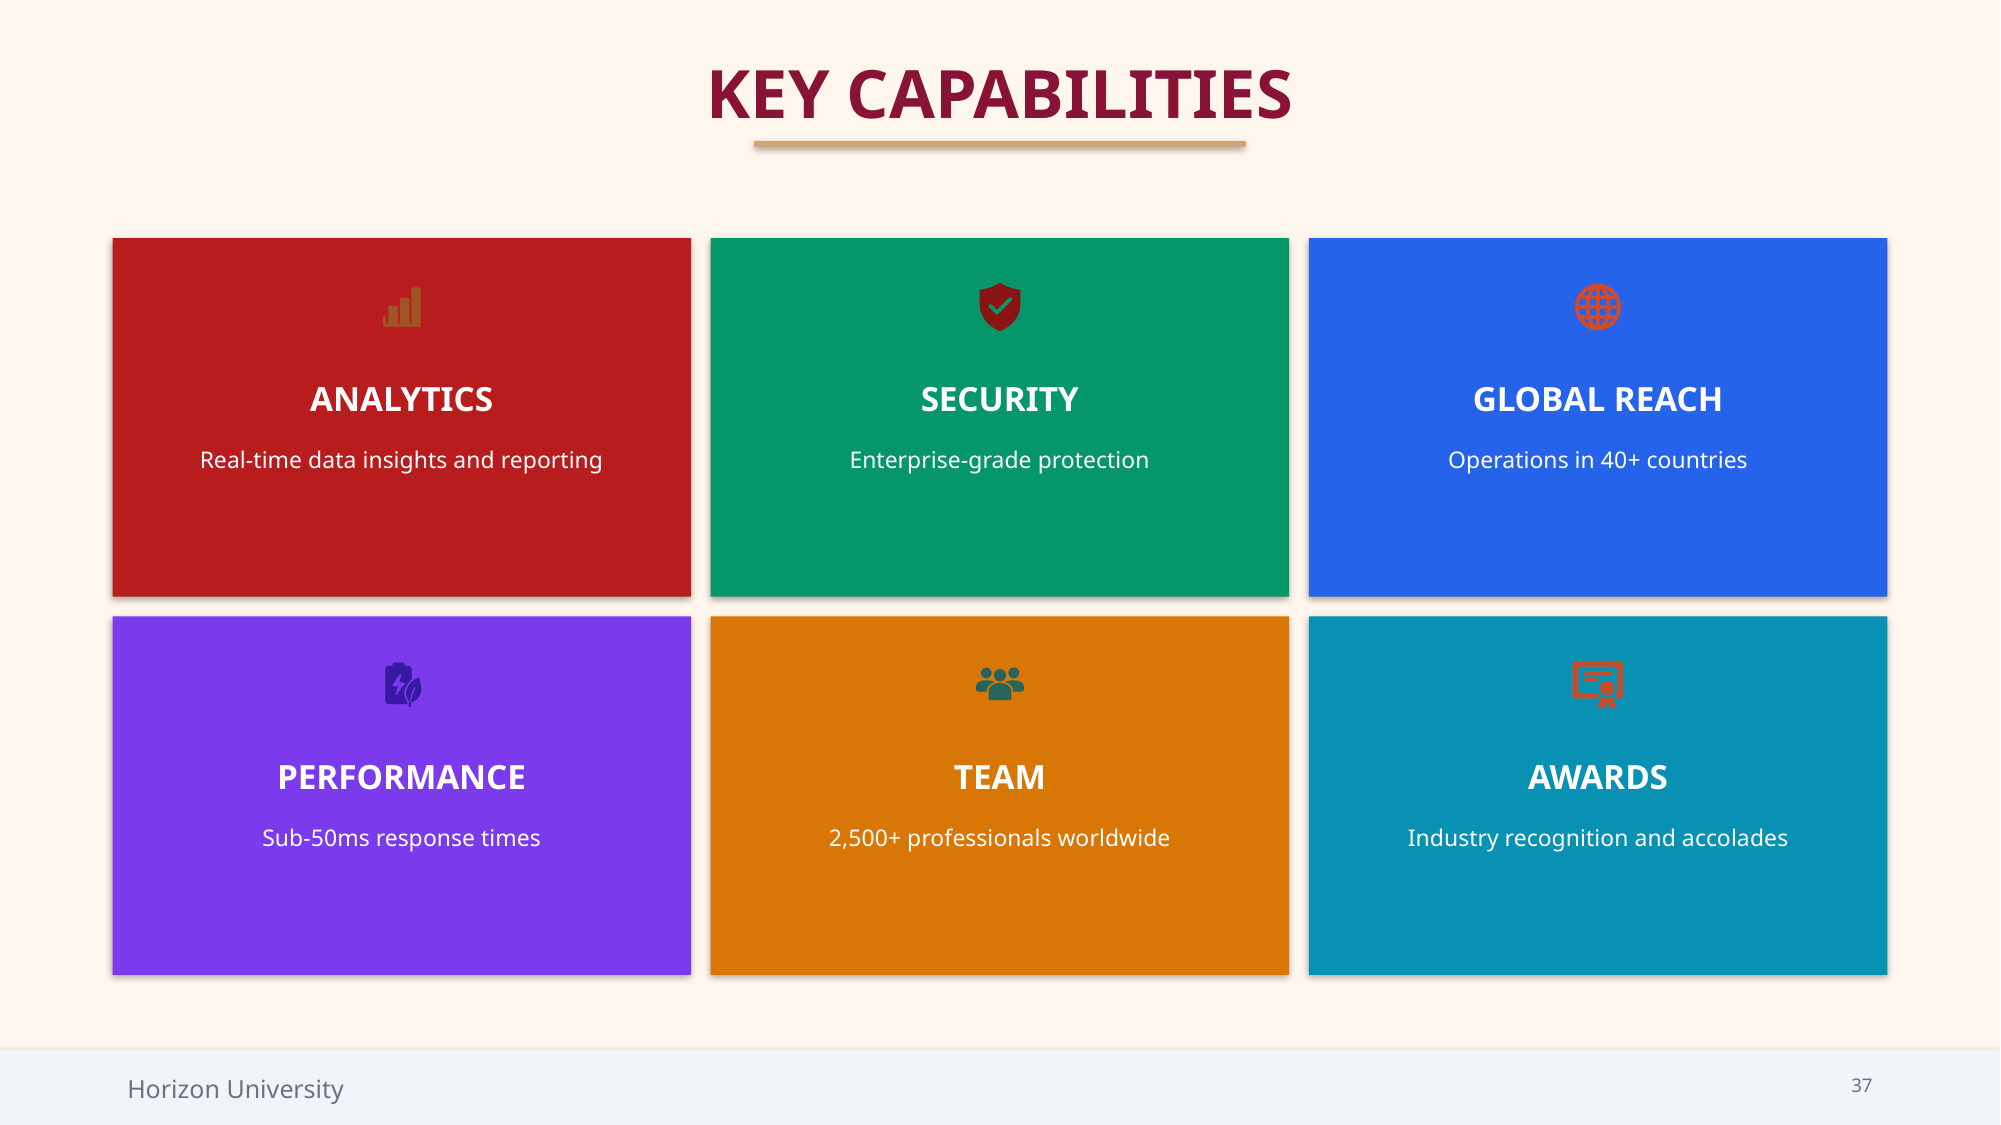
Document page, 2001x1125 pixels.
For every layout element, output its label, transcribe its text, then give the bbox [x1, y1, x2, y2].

text_box [1308, 237, 1888, 597]
text_box Real-time data insights and reporting [125, 438, 678, 481]
text_box Enterprise-grade protection [723, 438, 1277, 481]
picture [1600, 681, 1614, 695]
text_box TEAM [720, 749, 1280, 804]
text_box Sub-50ms response times [125, 816, 678, 859]
text_box GLOBAL REACH [1318, 370, 1878, 426]
text_box Industry recognition and accolades [1322, 816, 1875, 859]
text_box [0, 0, 2000, 1049]
text_box [710, 616, 1290, 976]
text_box SECURITY [720, 370, 1280, 426]
picture [370, 653, 434, 718]
text_box [0, 1049, 2000, 1125]
picture [1598, 698, 1616, 708]
text_box Operations in 40+ countries [1322, 438, 1875, 481]
picture [968, 275, 1032, 339]
text_box [710, 237, 1290, 597]
text_box PERFORMANCE [122, 749, 682, 804]
text_box Horizon University [112, 1066, 605, 1112]
text_box AWARDS [1318, 749, 1878, 804]
text_box [1308, 616, 1888, 976]
text_box 37 [1821, 1066, 1888, 1104]
picture [1573, 661, 1623, 698]
picture [1566, 275, 1630, 339]
text_box KEY CAPABILITIES [112, 44, 1888, 140]
picture [968, 653, 1032, 718]
text_box [112, 237, 692, 597]
picture [370, 275, 434, 339]
text_box ANALYTICS [122, 370, 682, 426]
text_box 2,500+ professionals worldwide [723, 816, 1277, 859]
text_box [112, 616, 692, 976]
